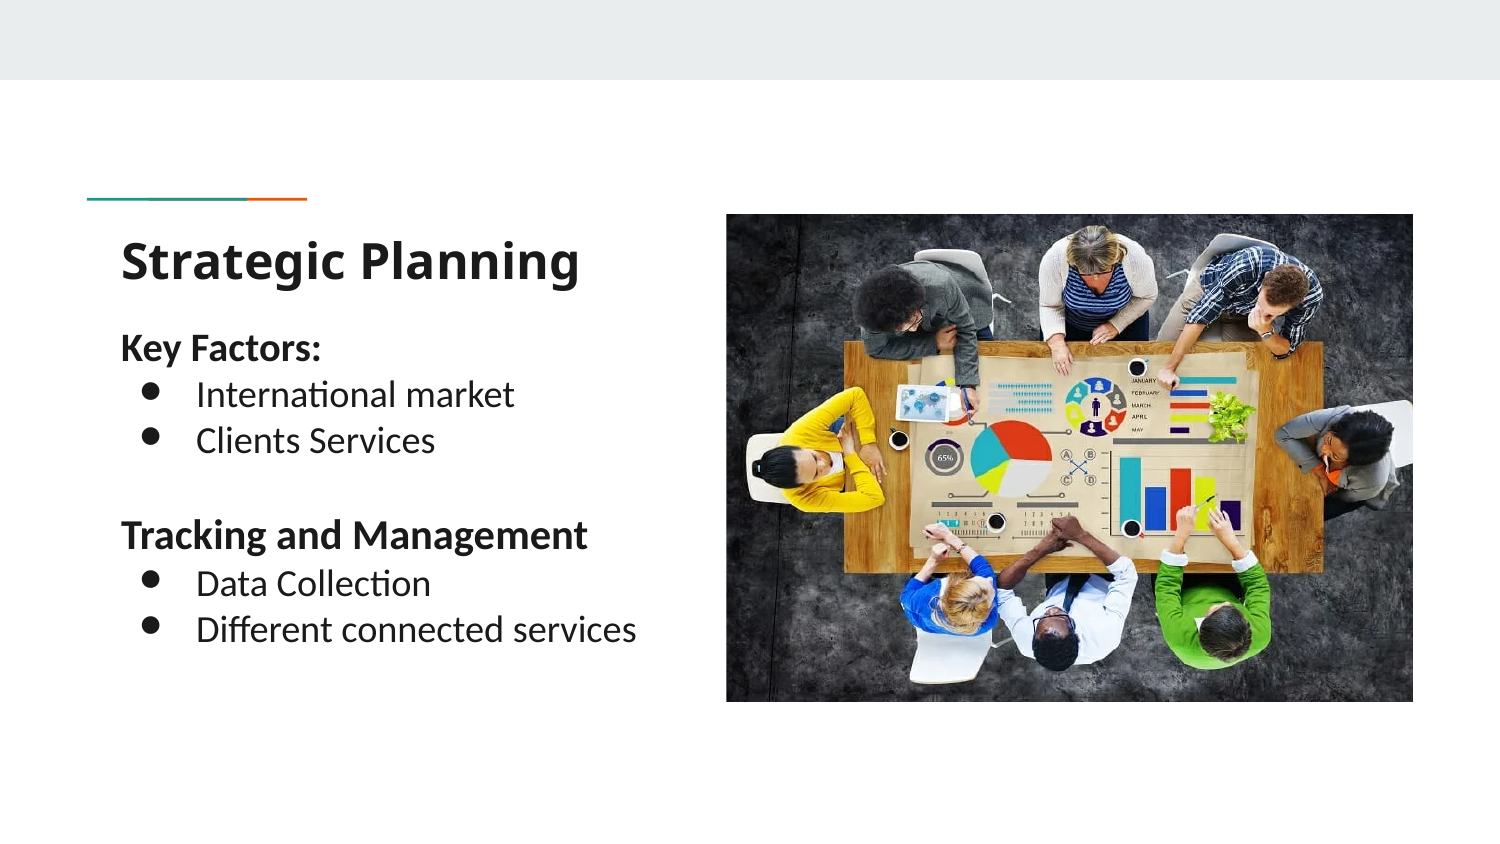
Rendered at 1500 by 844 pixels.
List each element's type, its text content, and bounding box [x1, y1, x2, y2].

picture [726, 214, 1414, 702]
title Key Factors: International market Clients Services Tracking and Management Data Collection Different connected services [105, 306, 696, 666]
title Strategic Planning [105, 214, 724, 291]
